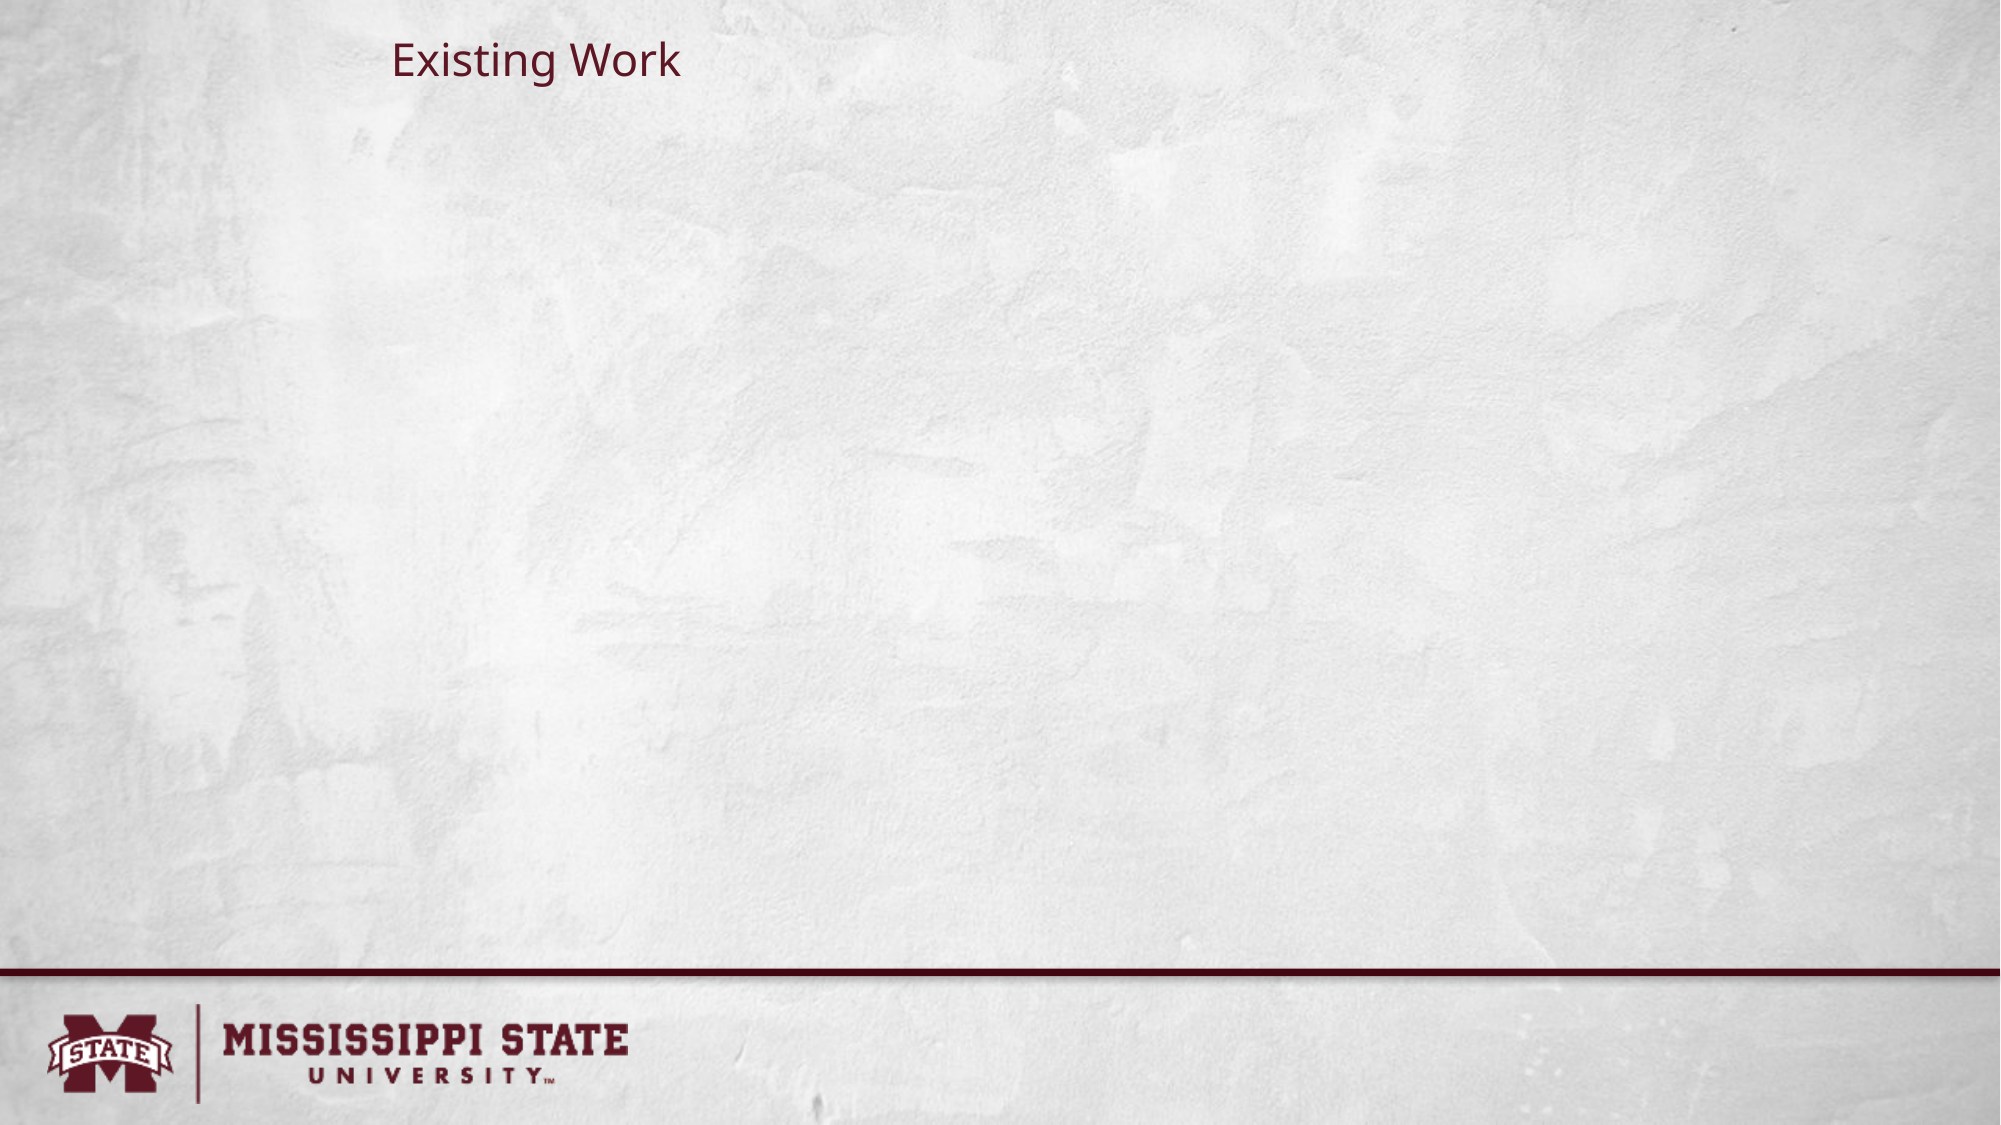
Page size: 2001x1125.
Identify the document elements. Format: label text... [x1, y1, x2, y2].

picture [47, 1004, 628, 1104]
title Existing Work [0, 20, 1080, 98]
